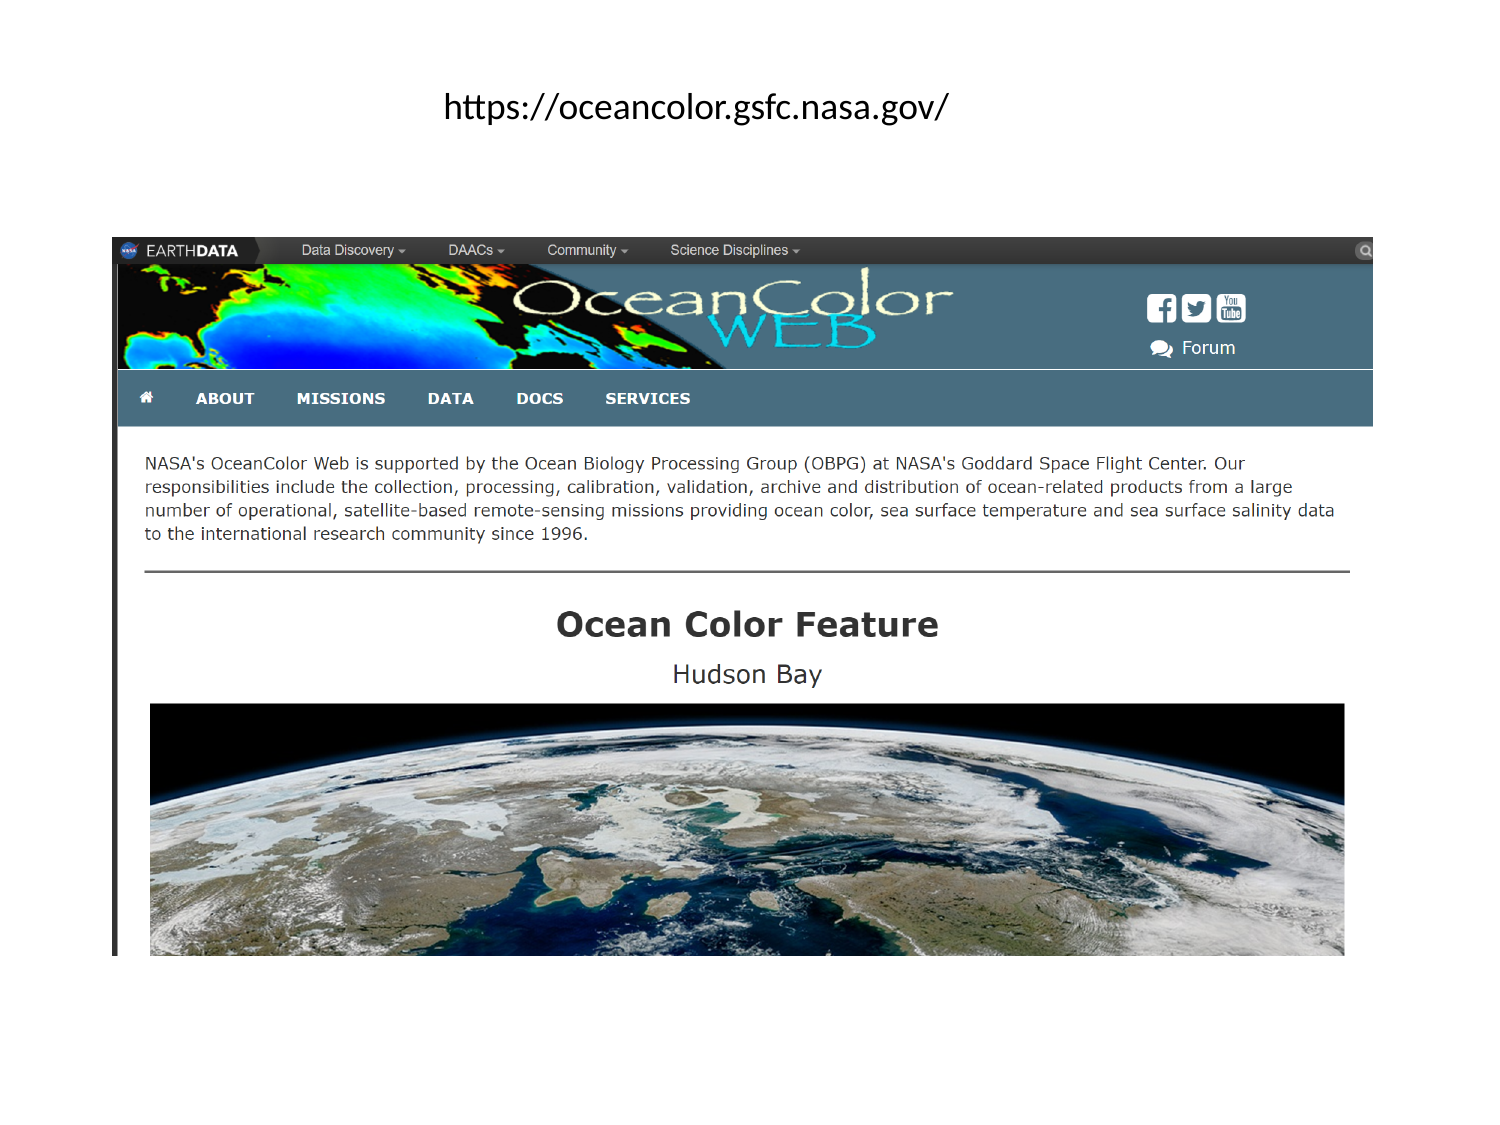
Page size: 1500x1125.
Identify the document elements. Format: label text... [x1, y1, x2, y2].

picture [112, 237, 1373, 956]
text_box https://oceancolor.gsfc.nasa.gov/ [428, 74, 965, 135]
